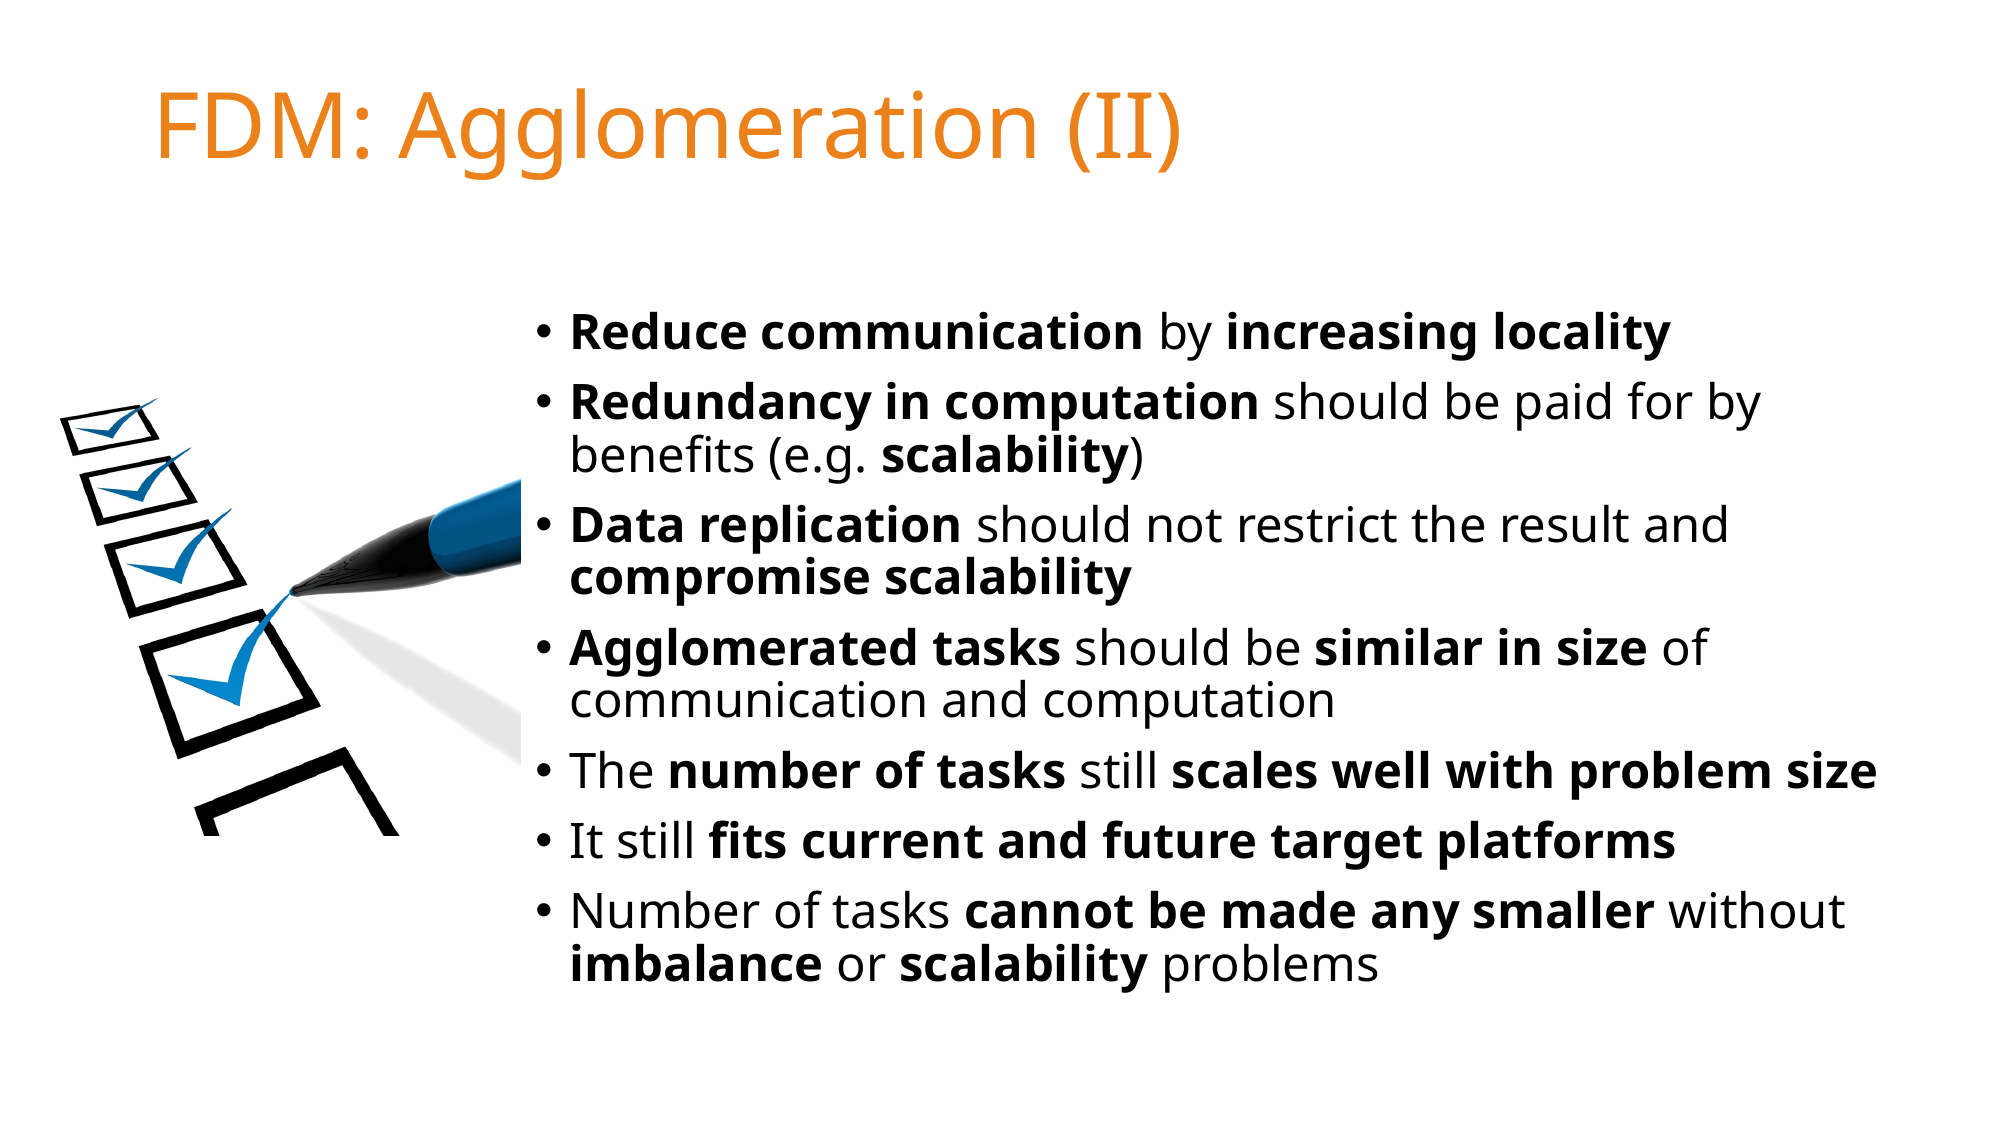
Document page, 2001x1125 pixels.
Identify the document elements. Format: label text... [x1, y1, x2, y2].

title FDM: Agglomeration (II) [137, 20, 1863, 238]
picture [0, 389, 521, 837]
list Reduce communication by increasing locality Redundancy in computation should be paid for by benefits (e.g. scalability) Data replication should not restrict the result and compromise scalability Agglomerated tasks should be similar in size of communication and computation The number of tasks still scales well with problem size It still fits current and future target platforms Number of tasks cannot be made any smaller without imbalance or scalability problems [520, 299, 1916, 1014]
